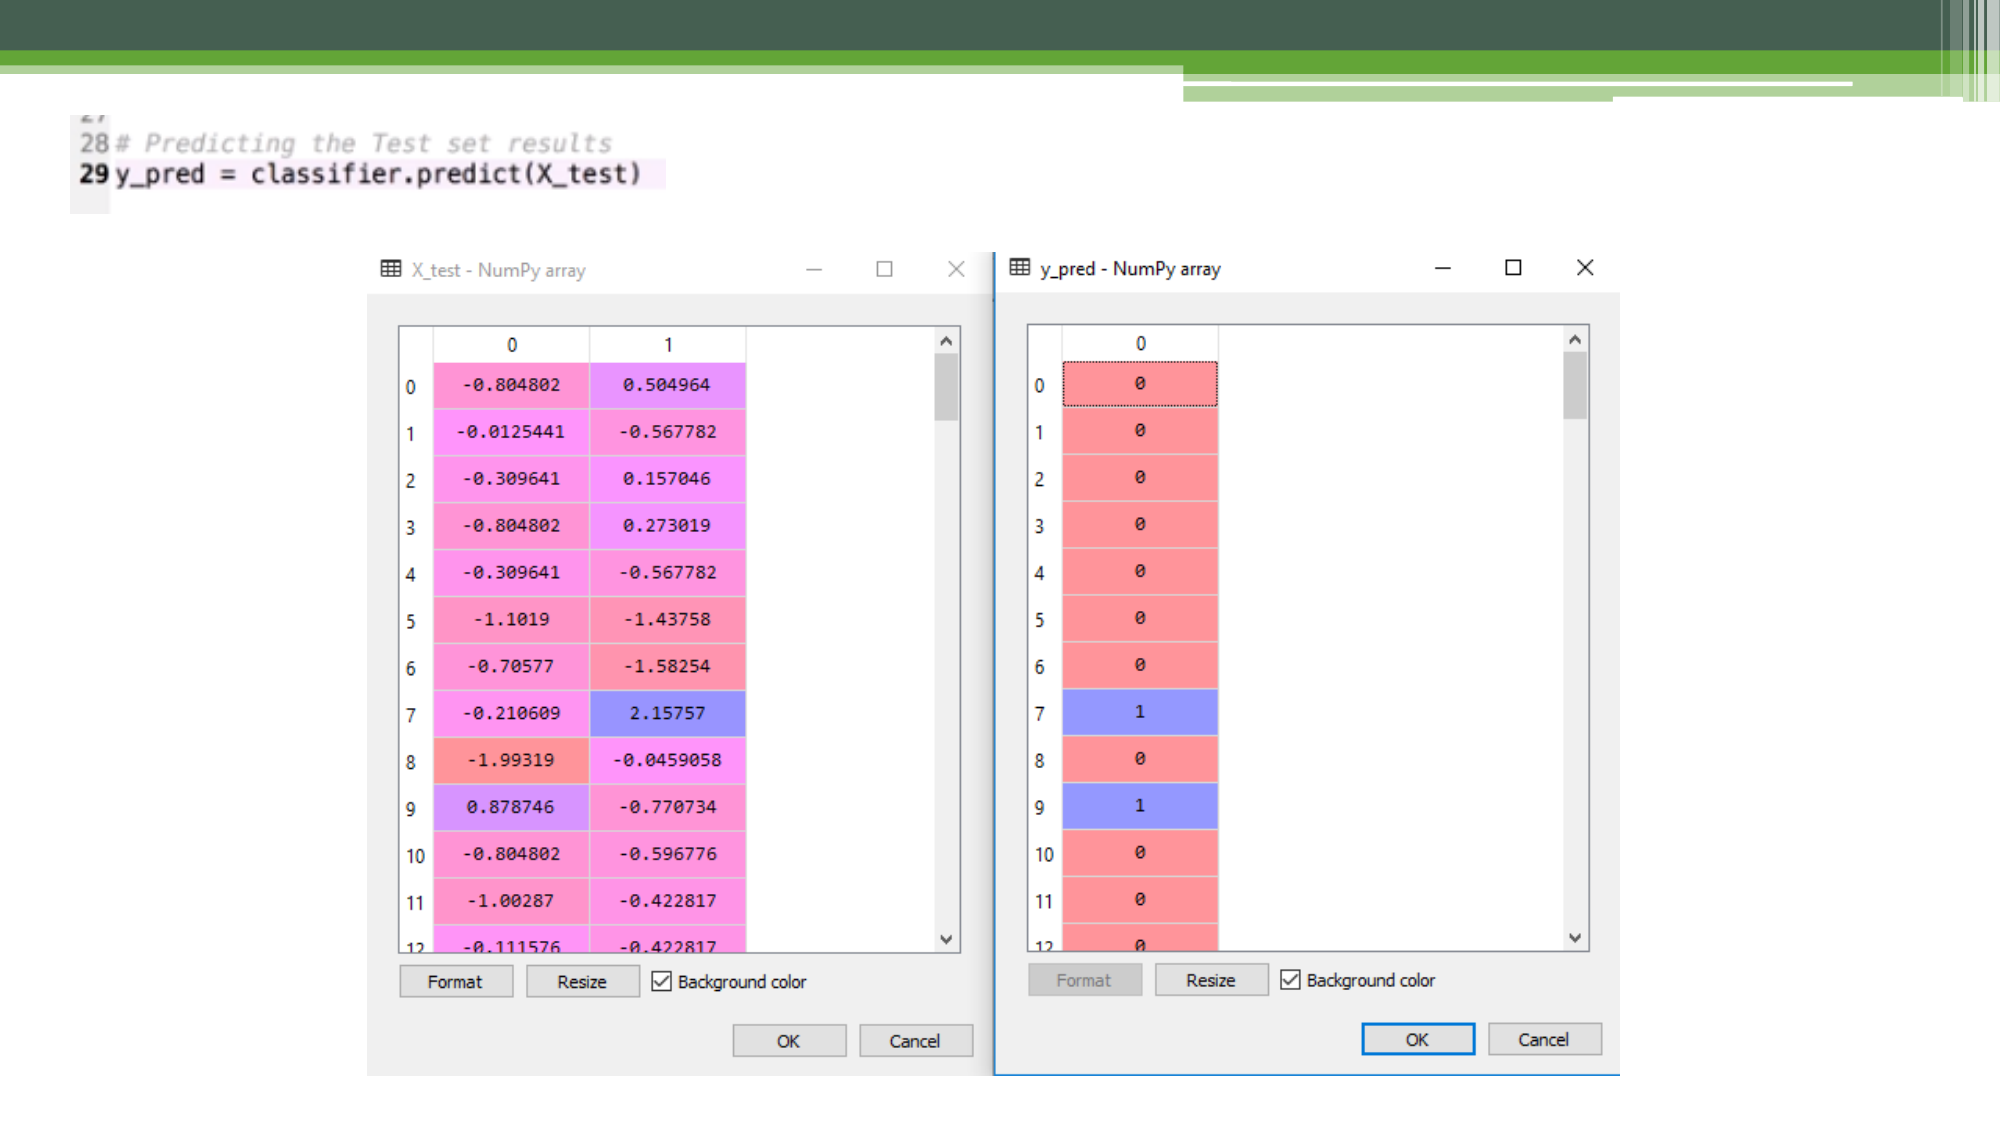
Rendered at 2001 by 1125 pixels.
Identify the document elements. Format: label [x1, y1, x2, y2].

picture [367, 252, 1620, 1076]
picture [70, 115, 666, 214]
